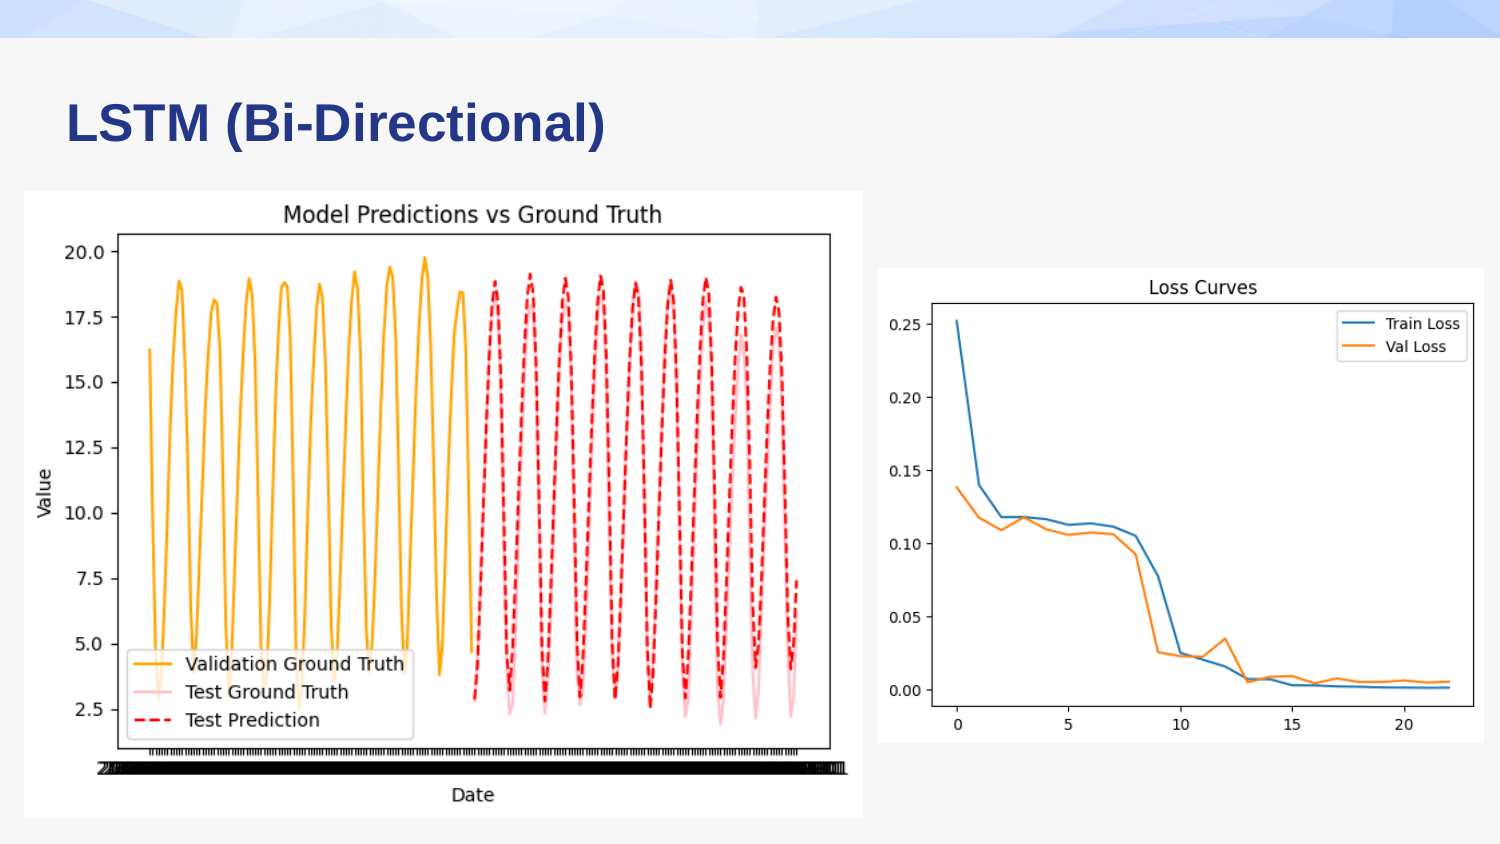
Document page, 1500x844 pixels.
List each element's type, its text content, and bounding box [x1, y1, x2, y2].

picture [876, 267, 1484, 743]
picture [0, 0, 1500, 38]
picture [24, 191, 863, 819]
title LSTM (Bi-Directional) [51, 72, 1449, 167]
